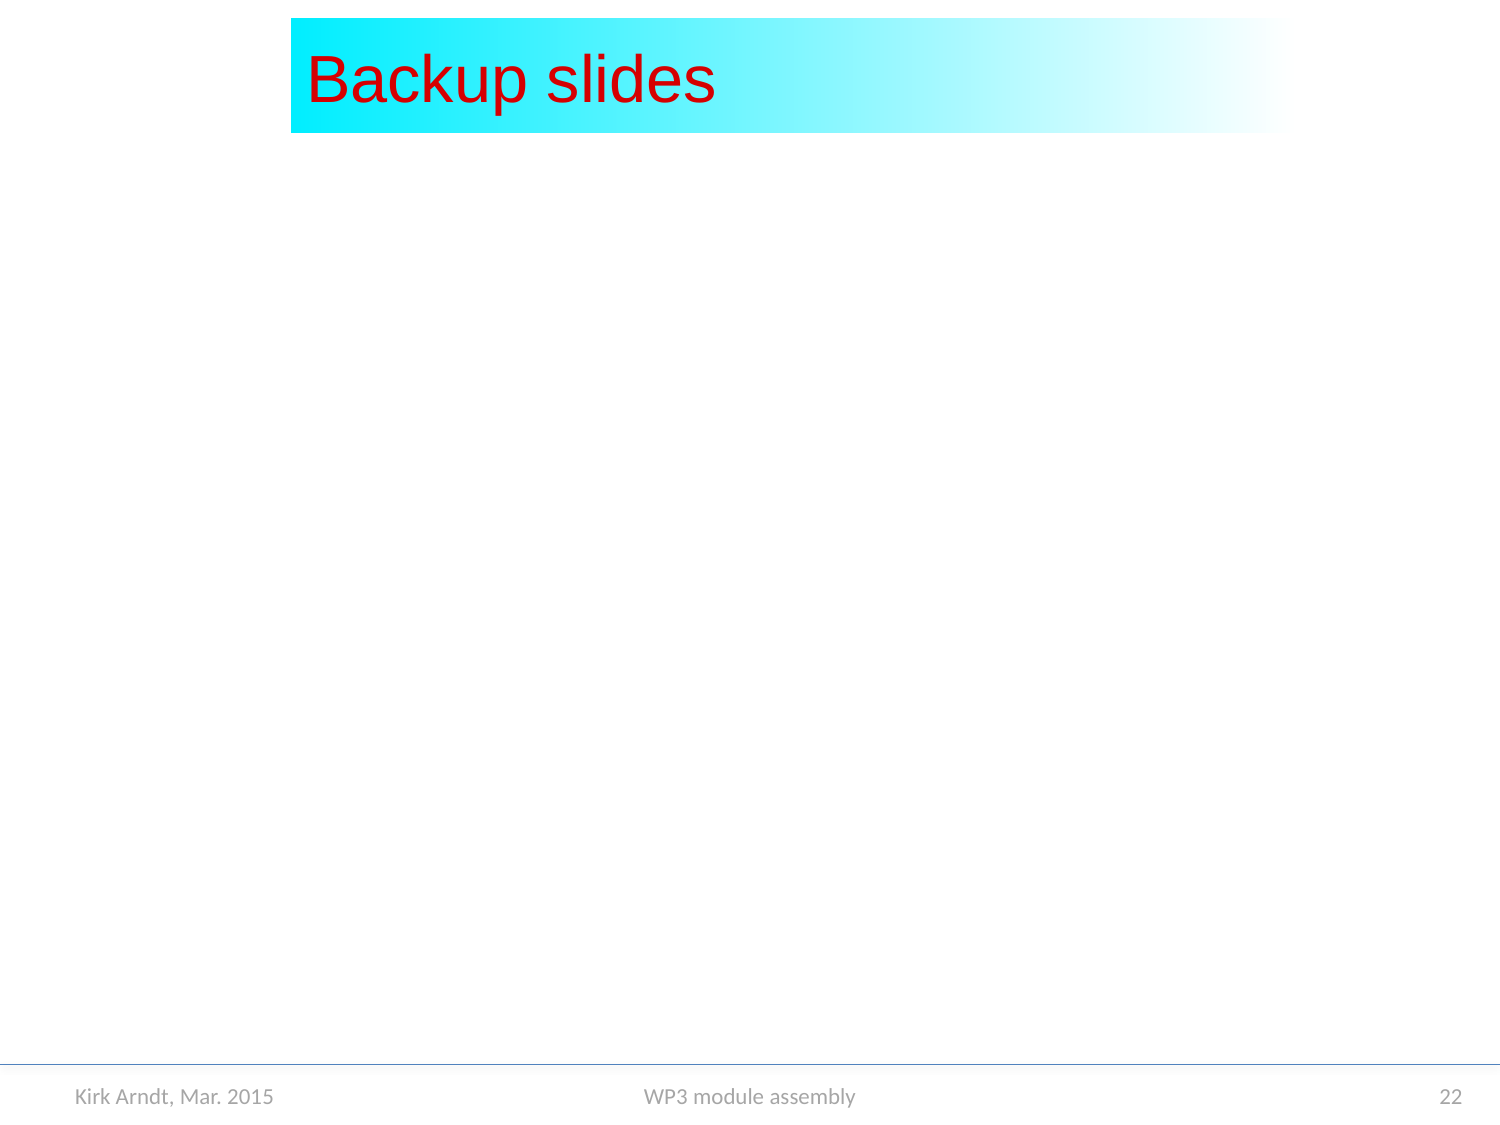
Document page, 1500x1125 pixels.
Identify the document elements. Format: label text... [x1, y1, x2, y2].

slide_number 22 [1402, 1065, 1500, 1125]
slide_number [75, 1065, 378, 1125]
title Backup slides [291, 18, 1295, 133]
footer WP3 module assembly [380, 1064, 1120, 1125]
